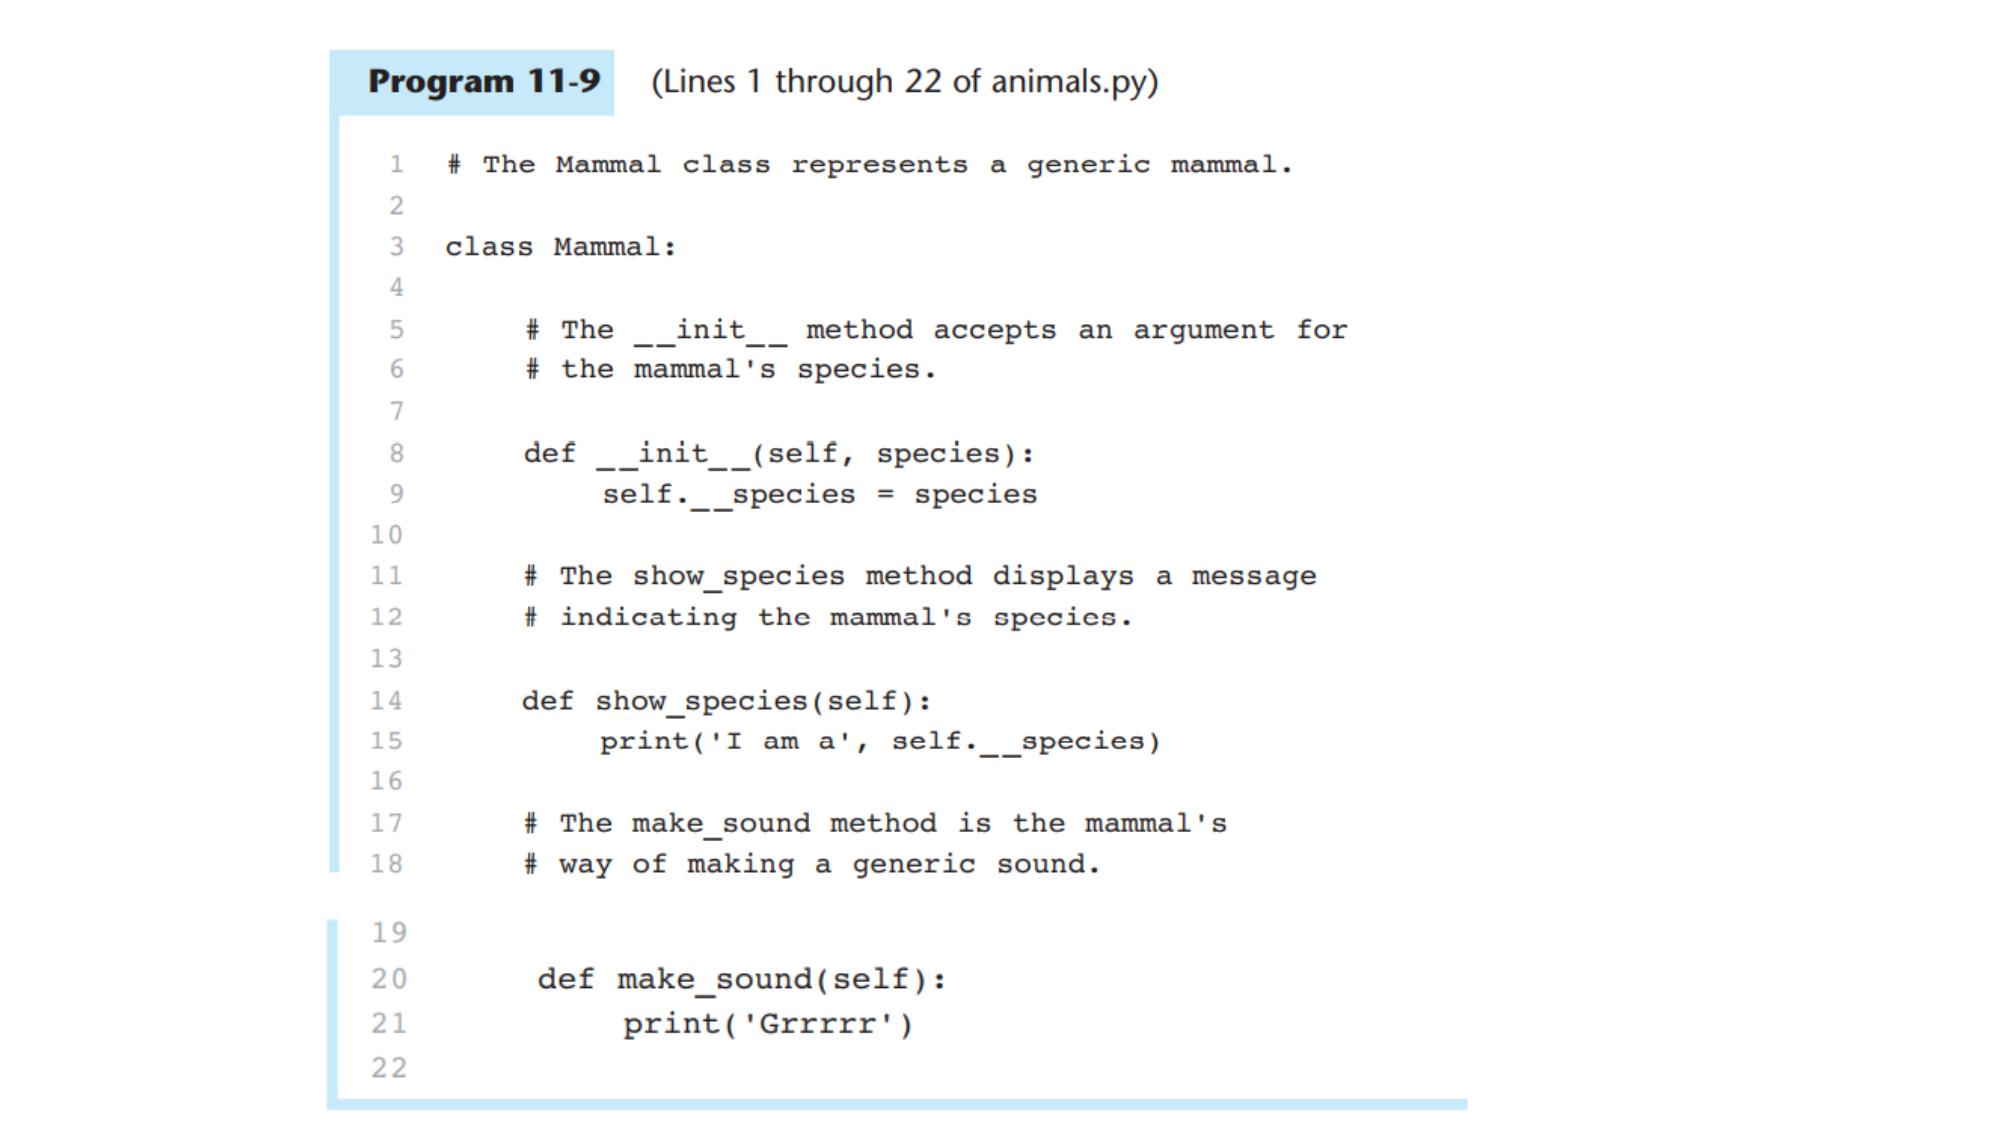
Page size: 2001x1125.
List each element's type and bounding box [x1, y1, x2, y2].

picture [256, 17, 1540, 1125]
